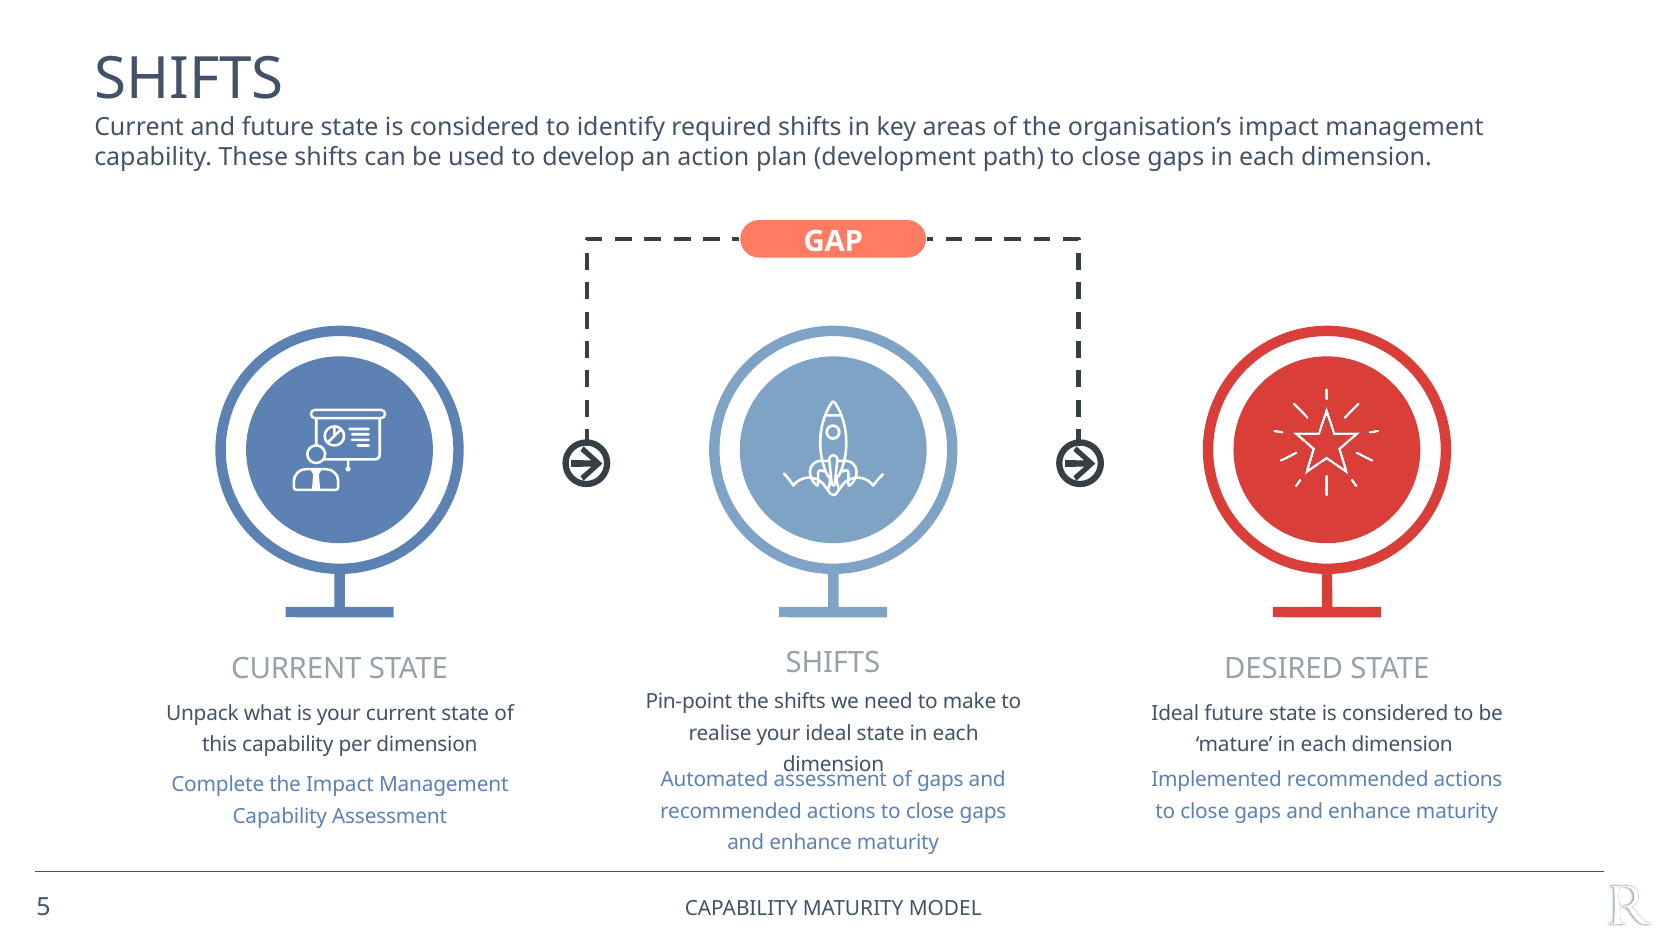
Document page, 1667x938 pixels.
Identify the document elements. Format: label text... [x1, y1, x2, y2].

text_box [292, 467, 340, 492]
text_box CURRENT STATE [140, 641, 539, 685]
text_box [220, 330, 459, 569]
text_box [565, 442, 608, 485]
text_box [306, 408, 387, 472]
text_box [926, 237, 1081, 446]
text_box [740, 221, 753, 257]
title Shifts [79, 15, 1588, 102]
text_box [585, 237, 739, 446]
picture [1263, 379, 1390, 506]
text_box Ideal future state is considered to be ‘mature’ in each dimension [1127, 685, 1527, 763]
text_box [1208, 330, 1446, 569]
text_box Implemented recommended actions to close gaps and enhance maturity [1127, 752, 1526, 830]
list Current and future state is considered to identify required shifts in key areas of the organisation’s impact management capability. These shifts can be used to develop an action plan (development path) to close gaps in each dimension. [79, 102, 1588, 158]
slide_number 5 [7, 882, 80, 933]
text_box Unpack what is your current state of this capability per dimension [140, 685, 539, 757]
text_box [783, 400, 884, 497]
text_box Complete the Impact Management Capability Assessment [140, 757, 539, 835]
text_box [714, 330, 953, 569]
text_box [914, 221, 927, 257]
text_box SHIFTS [633, 635, 1033, 674]
text_box [1059, 442, 1101, 485]
text_box GAP [753, 214, 914, 265]
list Capability maturity model [412, 882, 1254, 932]
picture [1605, 882, 1654, 928]
text_box Automated assessment of gaps and recommended actions to close gaps and enhance maturity [633, 752, 1033, 861]
text_box DESIRED STATE [1127, 641, 1527, 685]
text_box Pin-point the shifts we need to make to realise your ideal state in each dimension [620, 674, 1046, 783]
